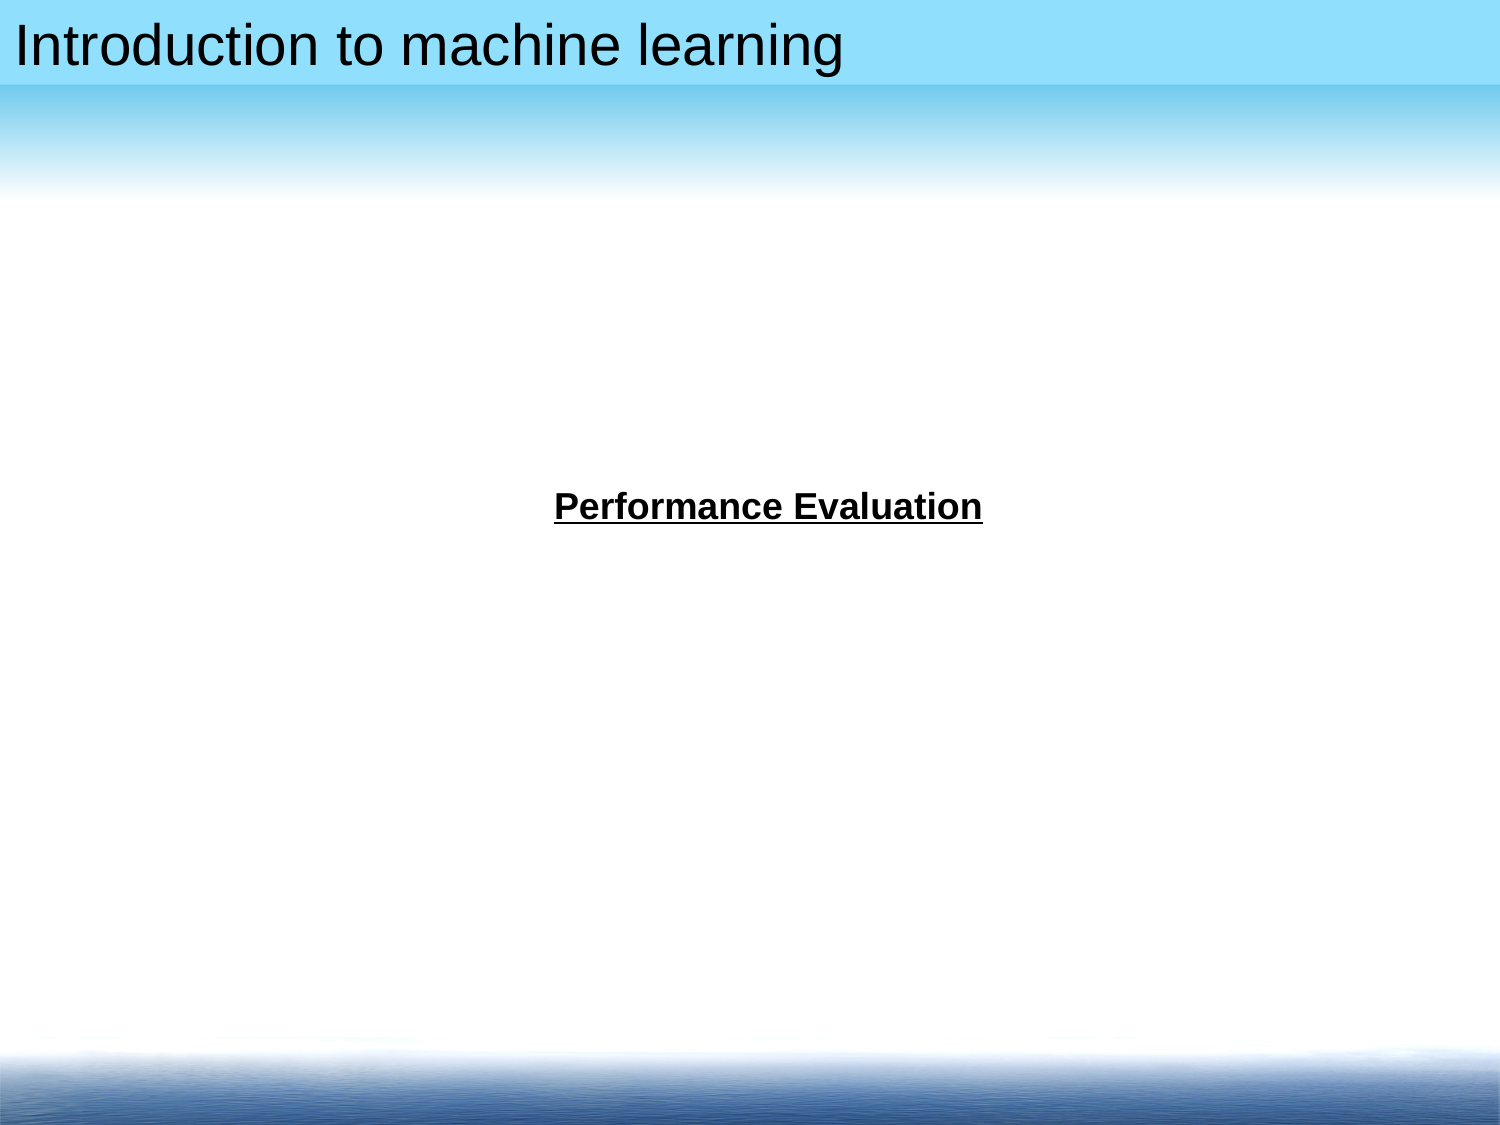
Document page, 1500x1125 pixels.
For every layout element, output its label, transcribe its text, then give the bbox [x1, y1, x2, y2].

text_box Performance Evaluation [537, 474, 1000, 535]
picture [0, 1037, 1500, 1125]
